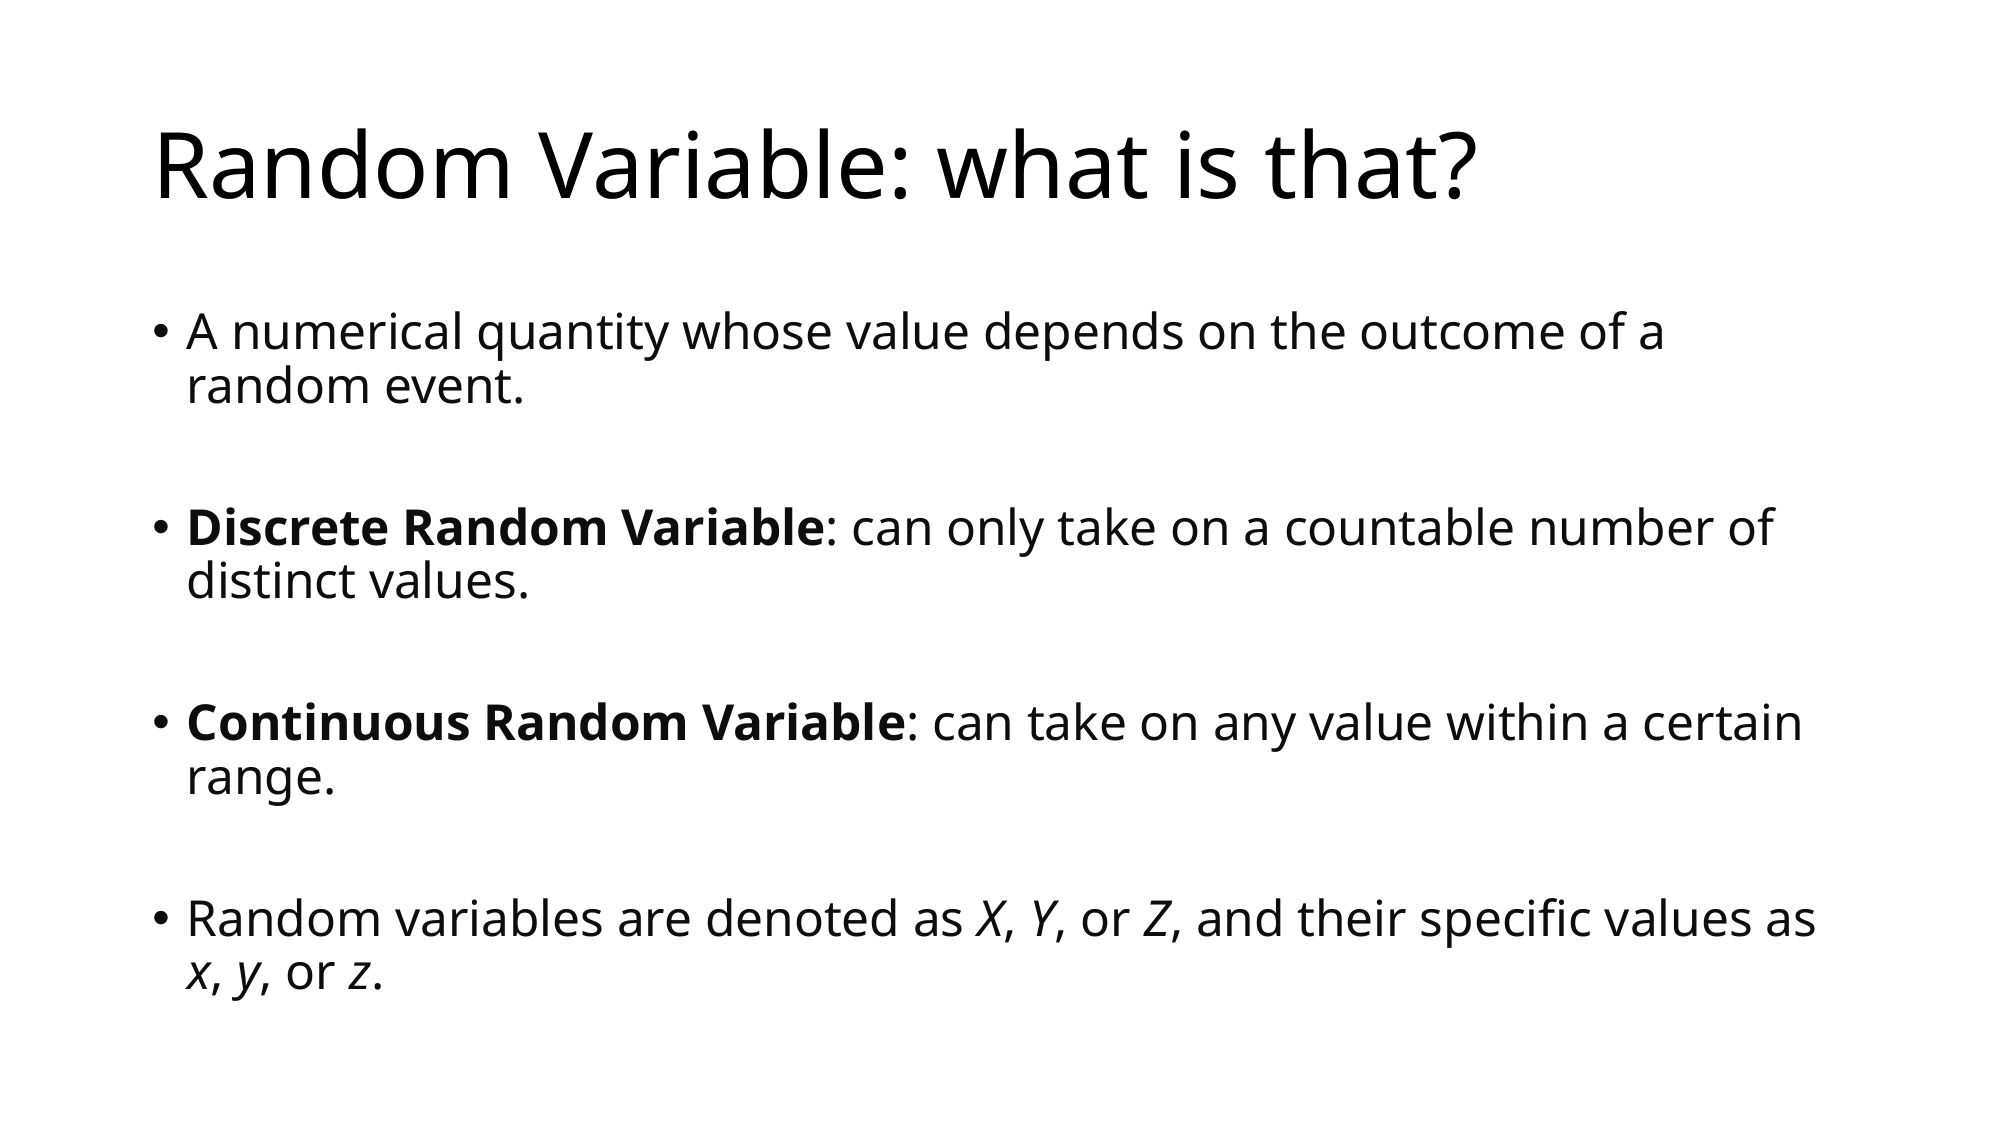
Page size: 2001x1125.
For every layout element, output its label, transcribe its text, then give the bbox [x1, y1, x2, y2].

title Random Variable: what is that? [137, 59, 1863, 278]
list A numerical quantity whose value depends on the outcome of a random event. Discrete Random Variable: can only take on a countable number of distinct values. Continuous Random Variable: can take on any value within a certain range. Random variables are denoted as X, Y, or Z, and their specific values as x, y, or z. [137, 299, 1863, 1014]
